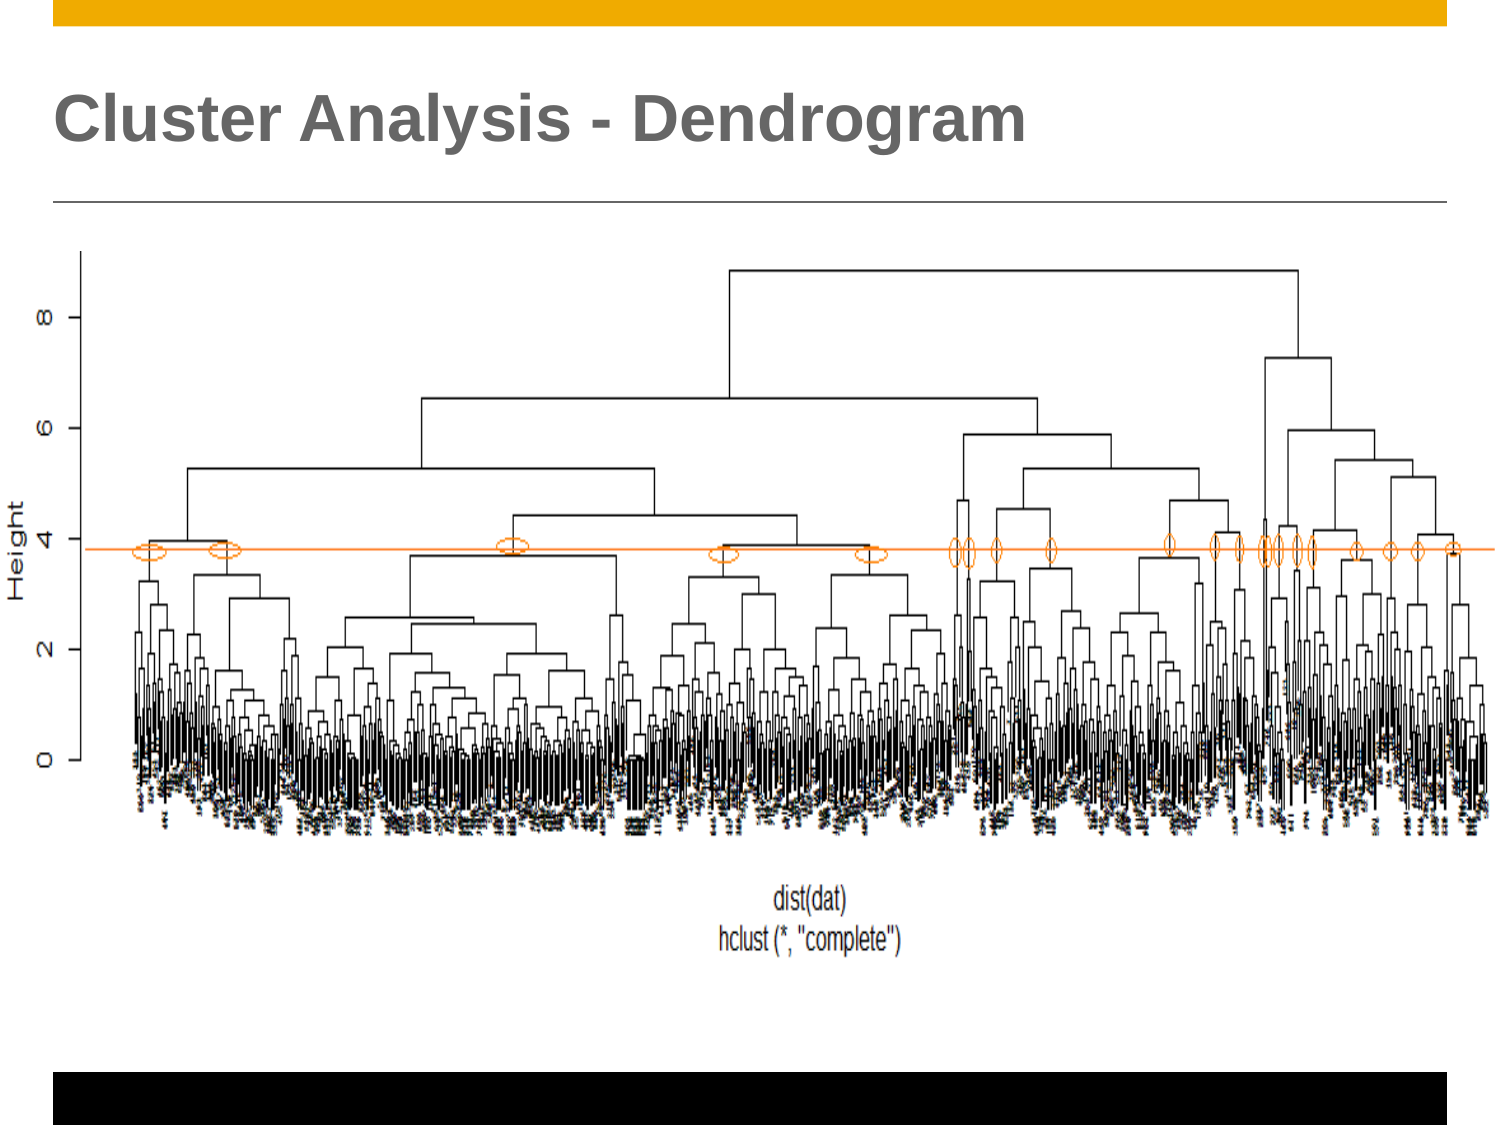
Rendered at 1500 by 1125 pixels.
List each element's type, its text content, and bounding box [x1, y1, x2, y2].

picture [0, 251, 1500, 984]
title Cluster Analysis - Dendrogram [53, 53, 1447, 178]
